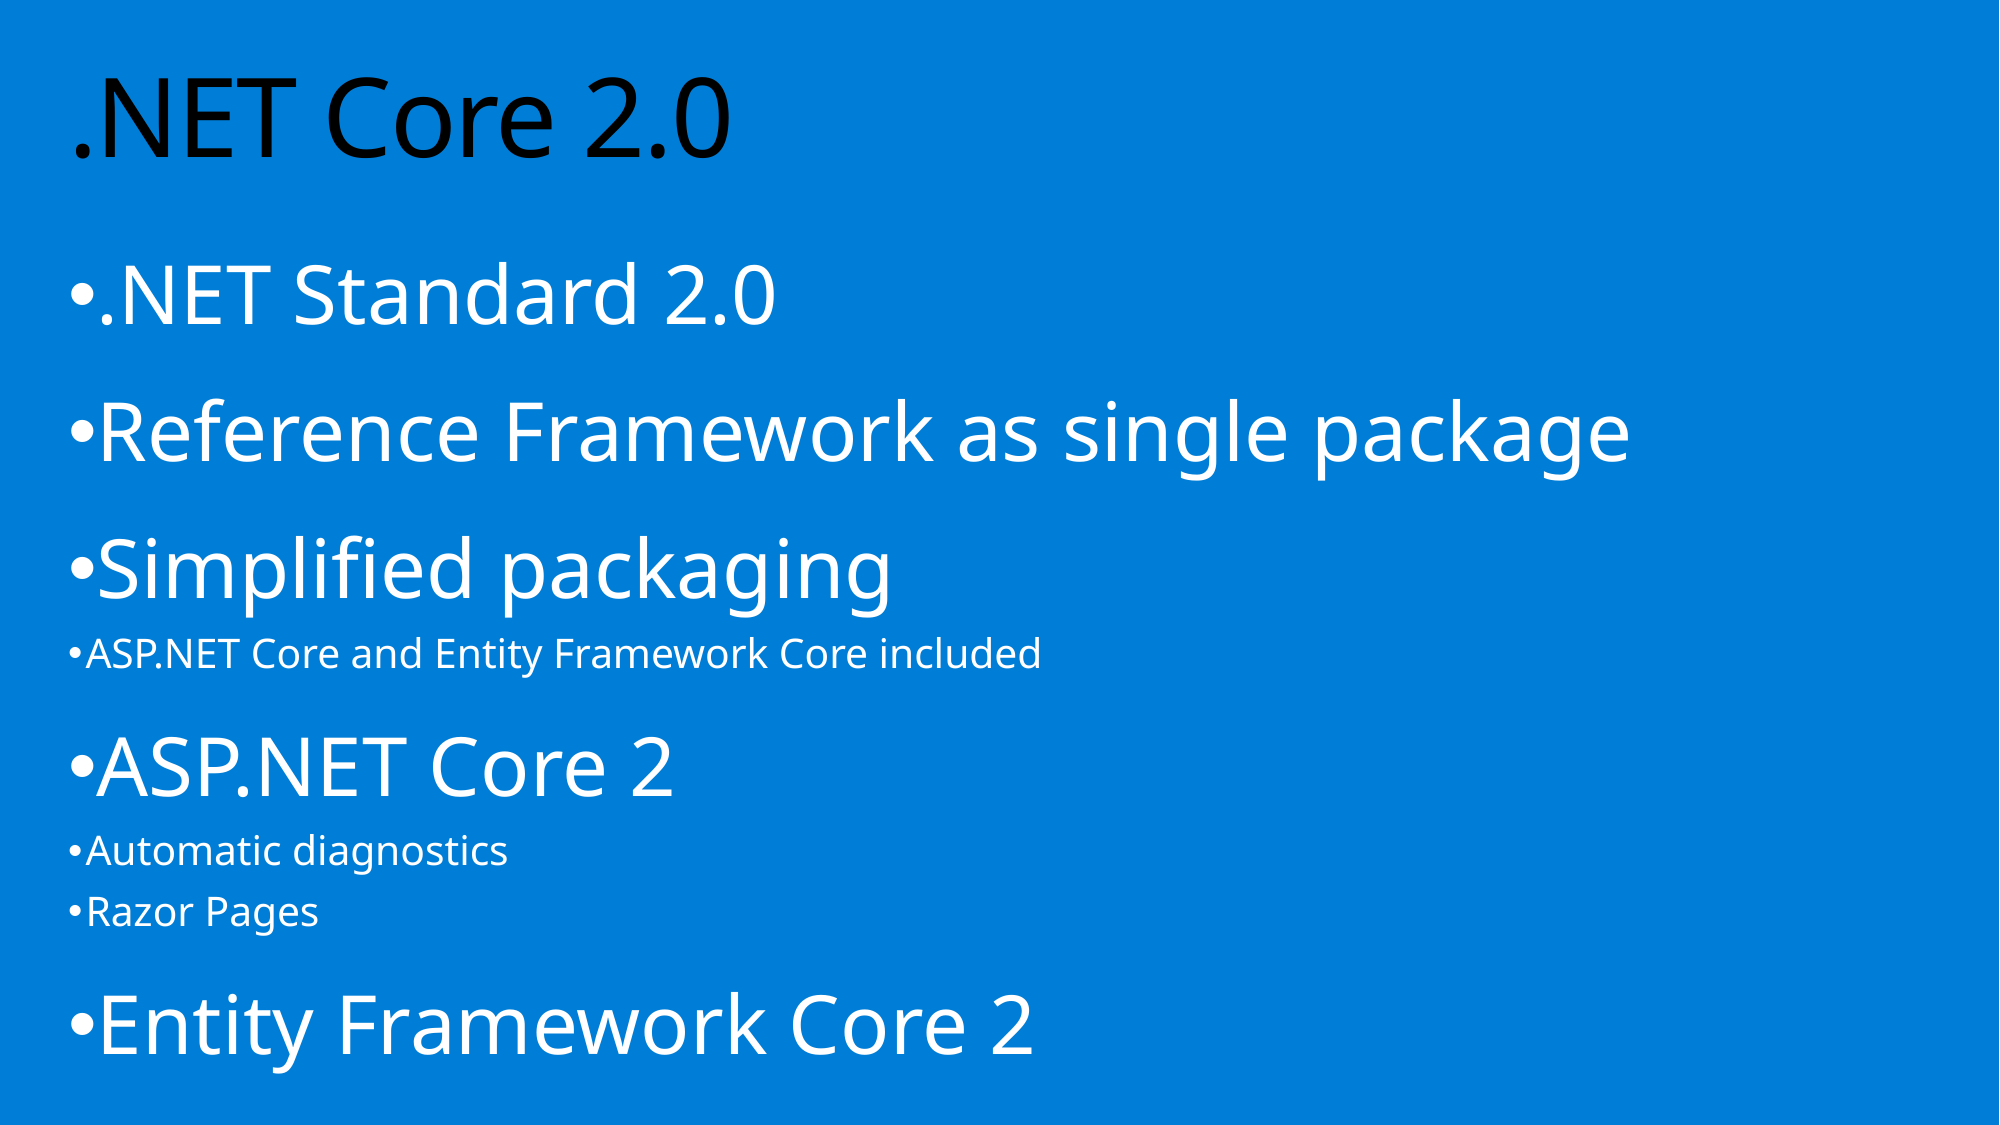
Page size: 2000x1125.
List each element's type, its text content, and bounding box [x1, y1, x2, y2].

title .NET Core 2.0 [44, 47, 1956, 196]
list .NET Standard 2.0 Reference Framework as single package Simplified packaging ASP.NET Core and Entity Framework Core included ASP.NET Core 2 Automatic diagnostics Razor Pages Entity Framework Core 2 [44, 239, 1956, 1112]
